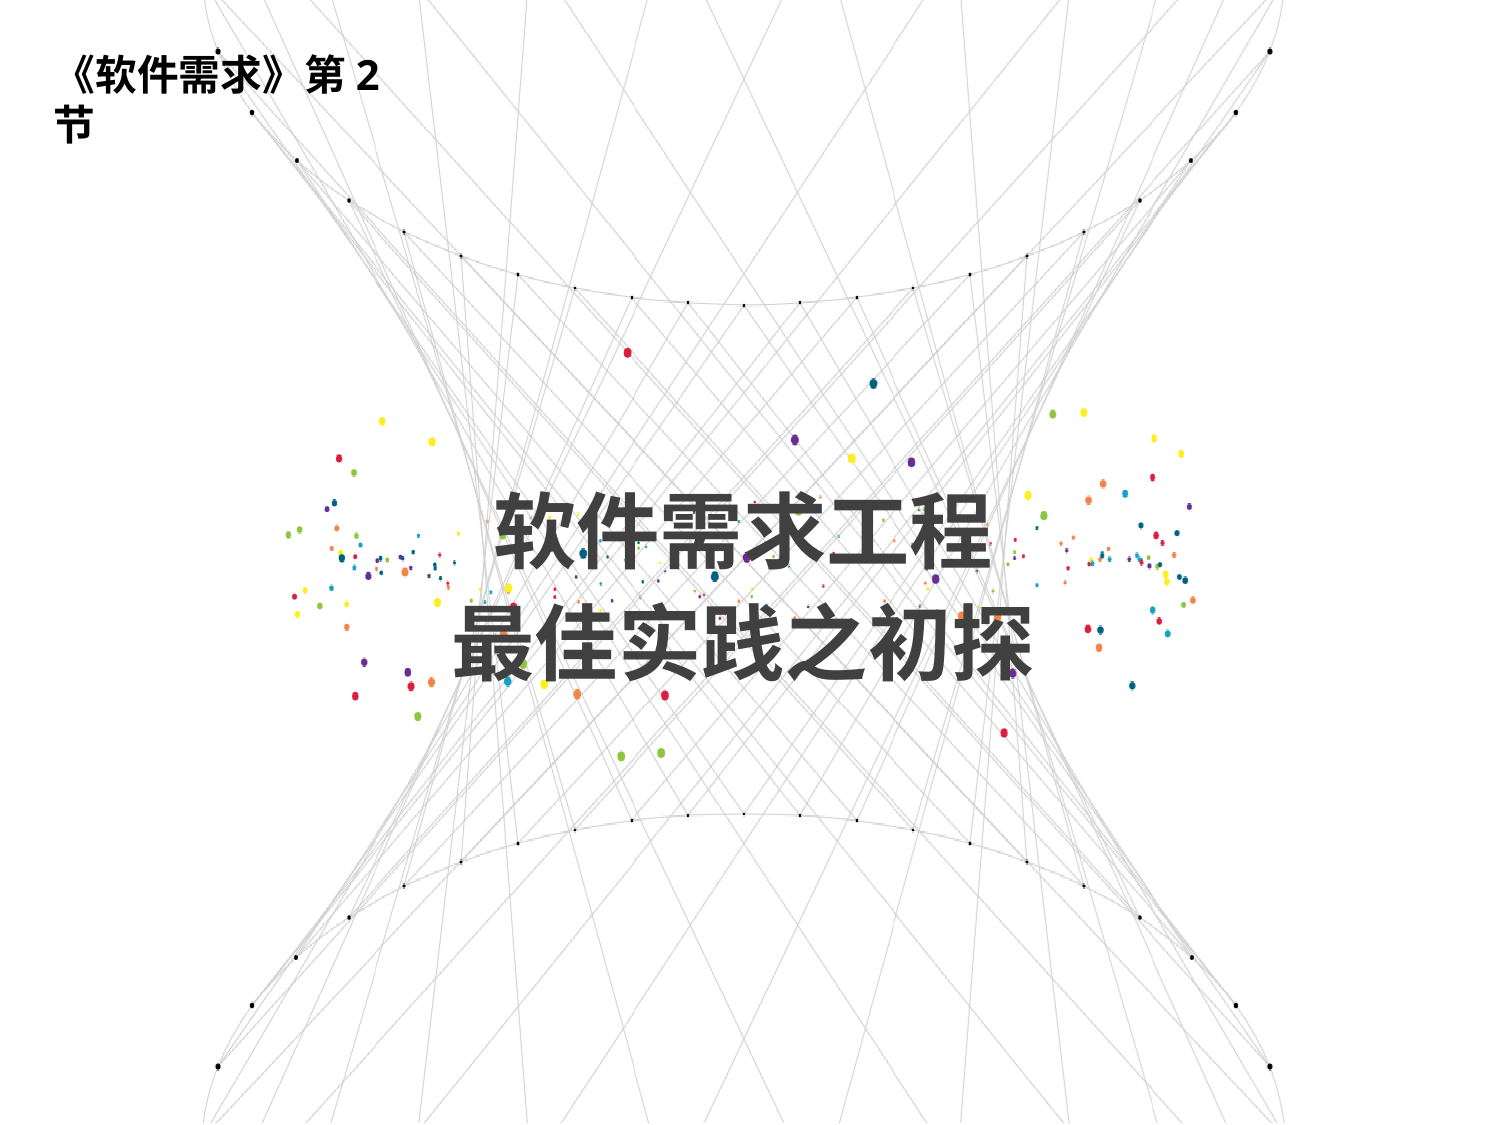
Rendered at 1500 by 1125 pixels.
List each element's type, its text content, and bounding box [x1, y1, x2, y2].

text_box 软件需求工程 最佳实践之初探 [146, 471, 1340, 699]
text_box 《软件需求》第2节 [38, 41, 445, 157]
picture [117, 0, 1409, 1123]
